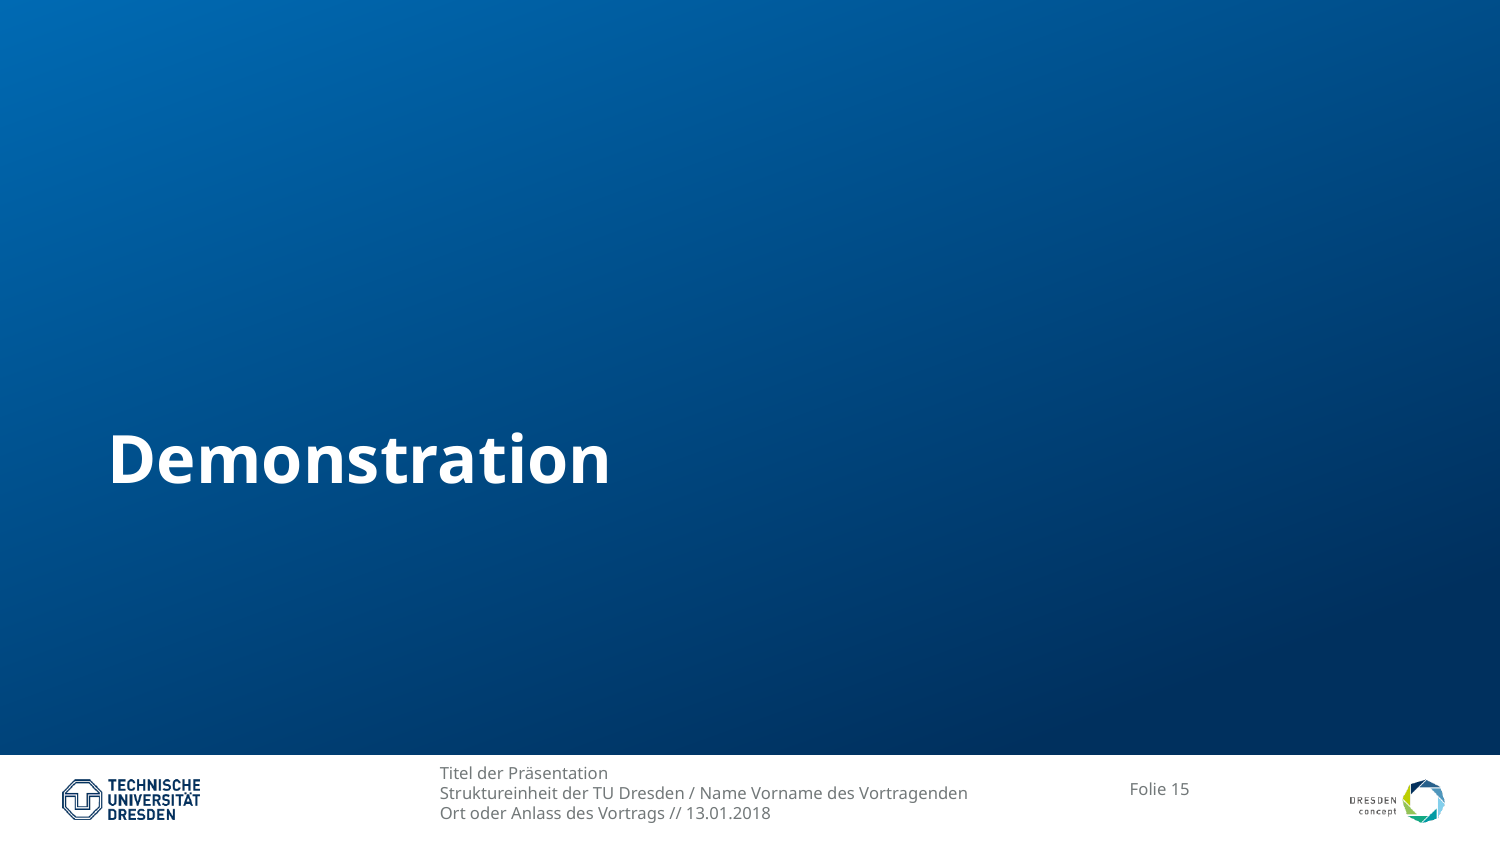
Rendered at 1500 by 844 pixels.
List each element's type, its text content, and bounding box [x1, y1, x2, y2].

picture [62, 779, 200, 820]
title Demonstration [107, 416, 1410, 565]
picture [1350, 779, 1445, 823]
